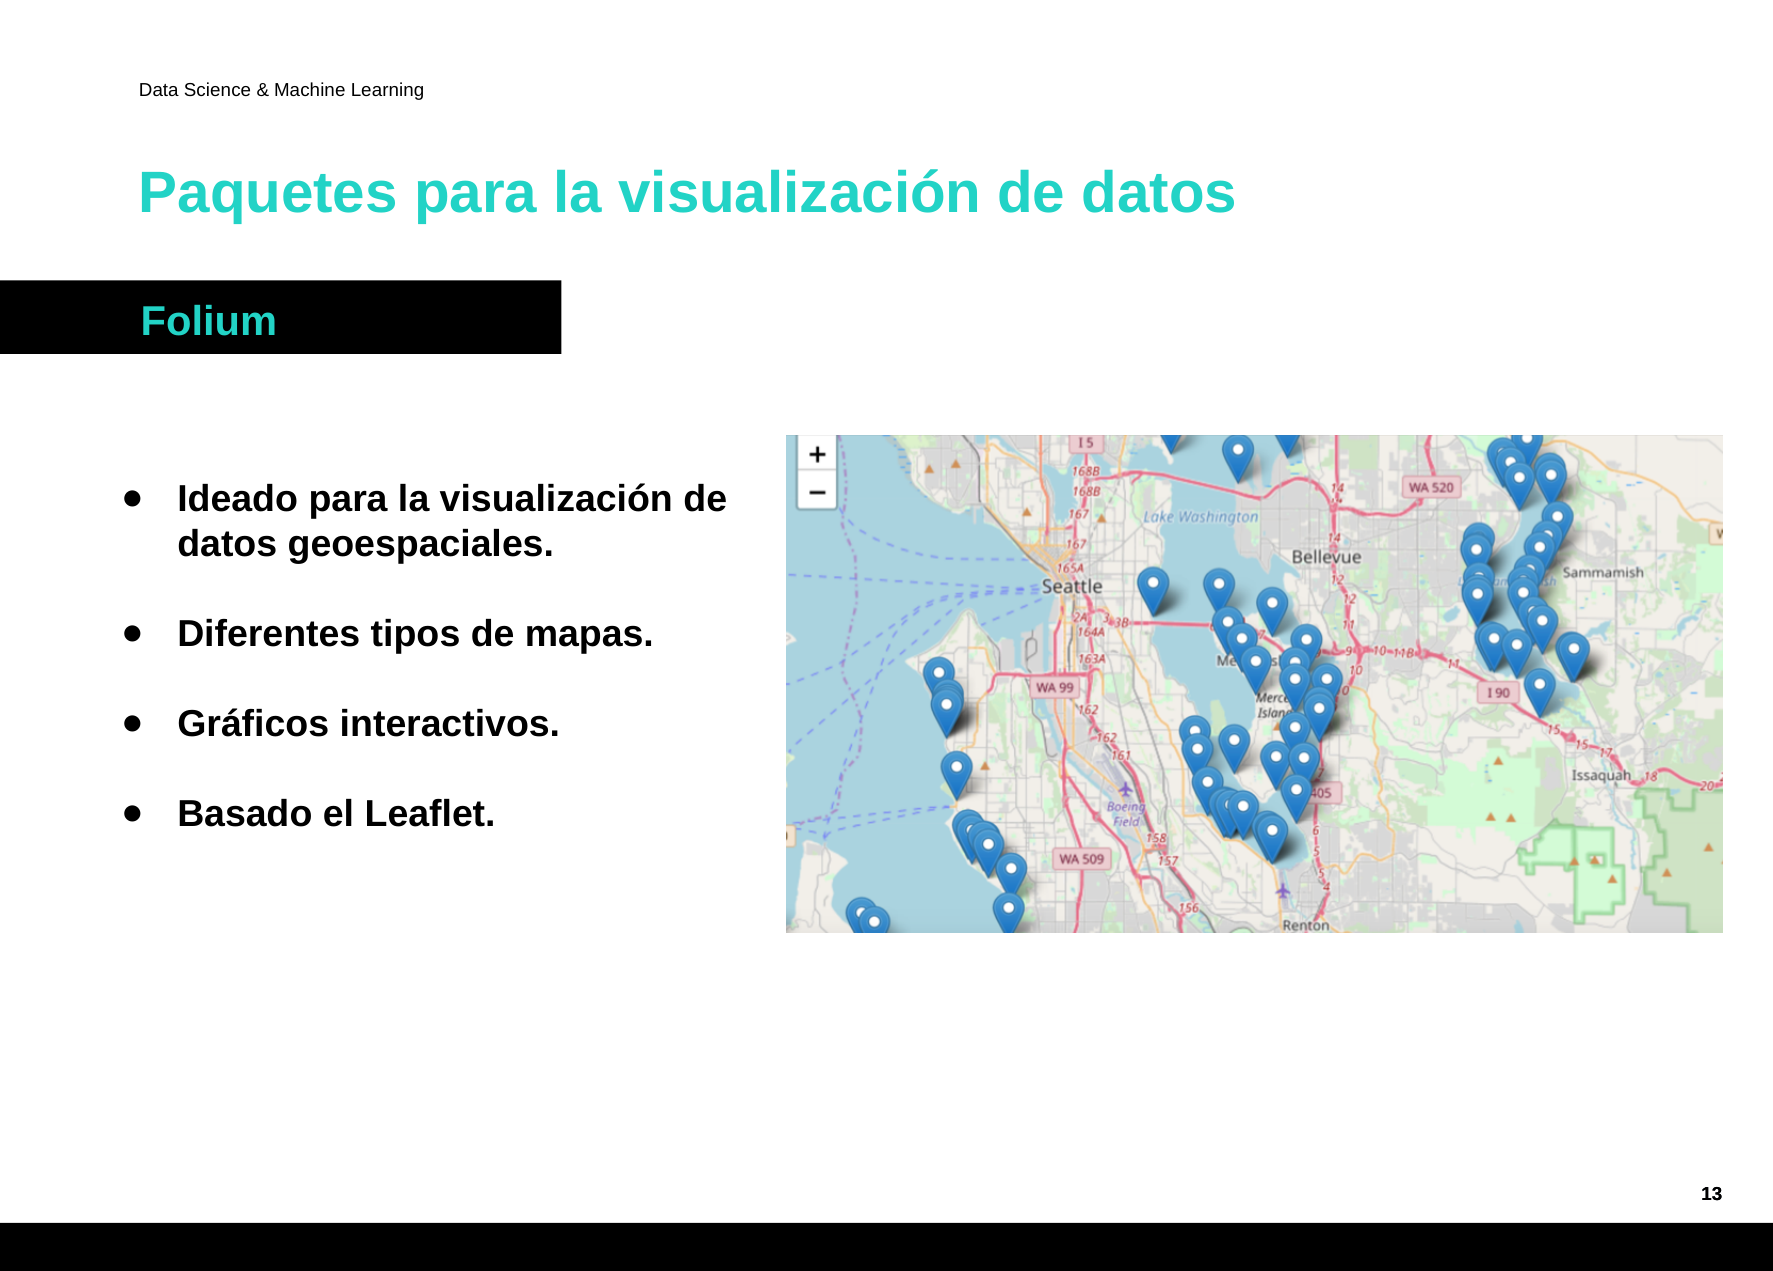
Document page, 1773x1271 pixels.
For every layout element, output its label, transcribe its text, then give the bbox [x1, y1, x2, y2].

list Folium [123, 286, 787, 378]
list Ideado para la visualización de datos geoespaciales. Diferentes tipos de mapas. Gráficos interactivos. Basado el Leaflet. [87, 466, 750, 1146]
text_box [0, 280, 562, 354]
text_box 13 [1686, 1162, 1756, 1223]
picture [785, 435, 1724, 933]
title Paquetes para la visualización de datos [123, 147, 1562, 248]
list Data Science & Machine Learning [123, 70, 1562, 116]
